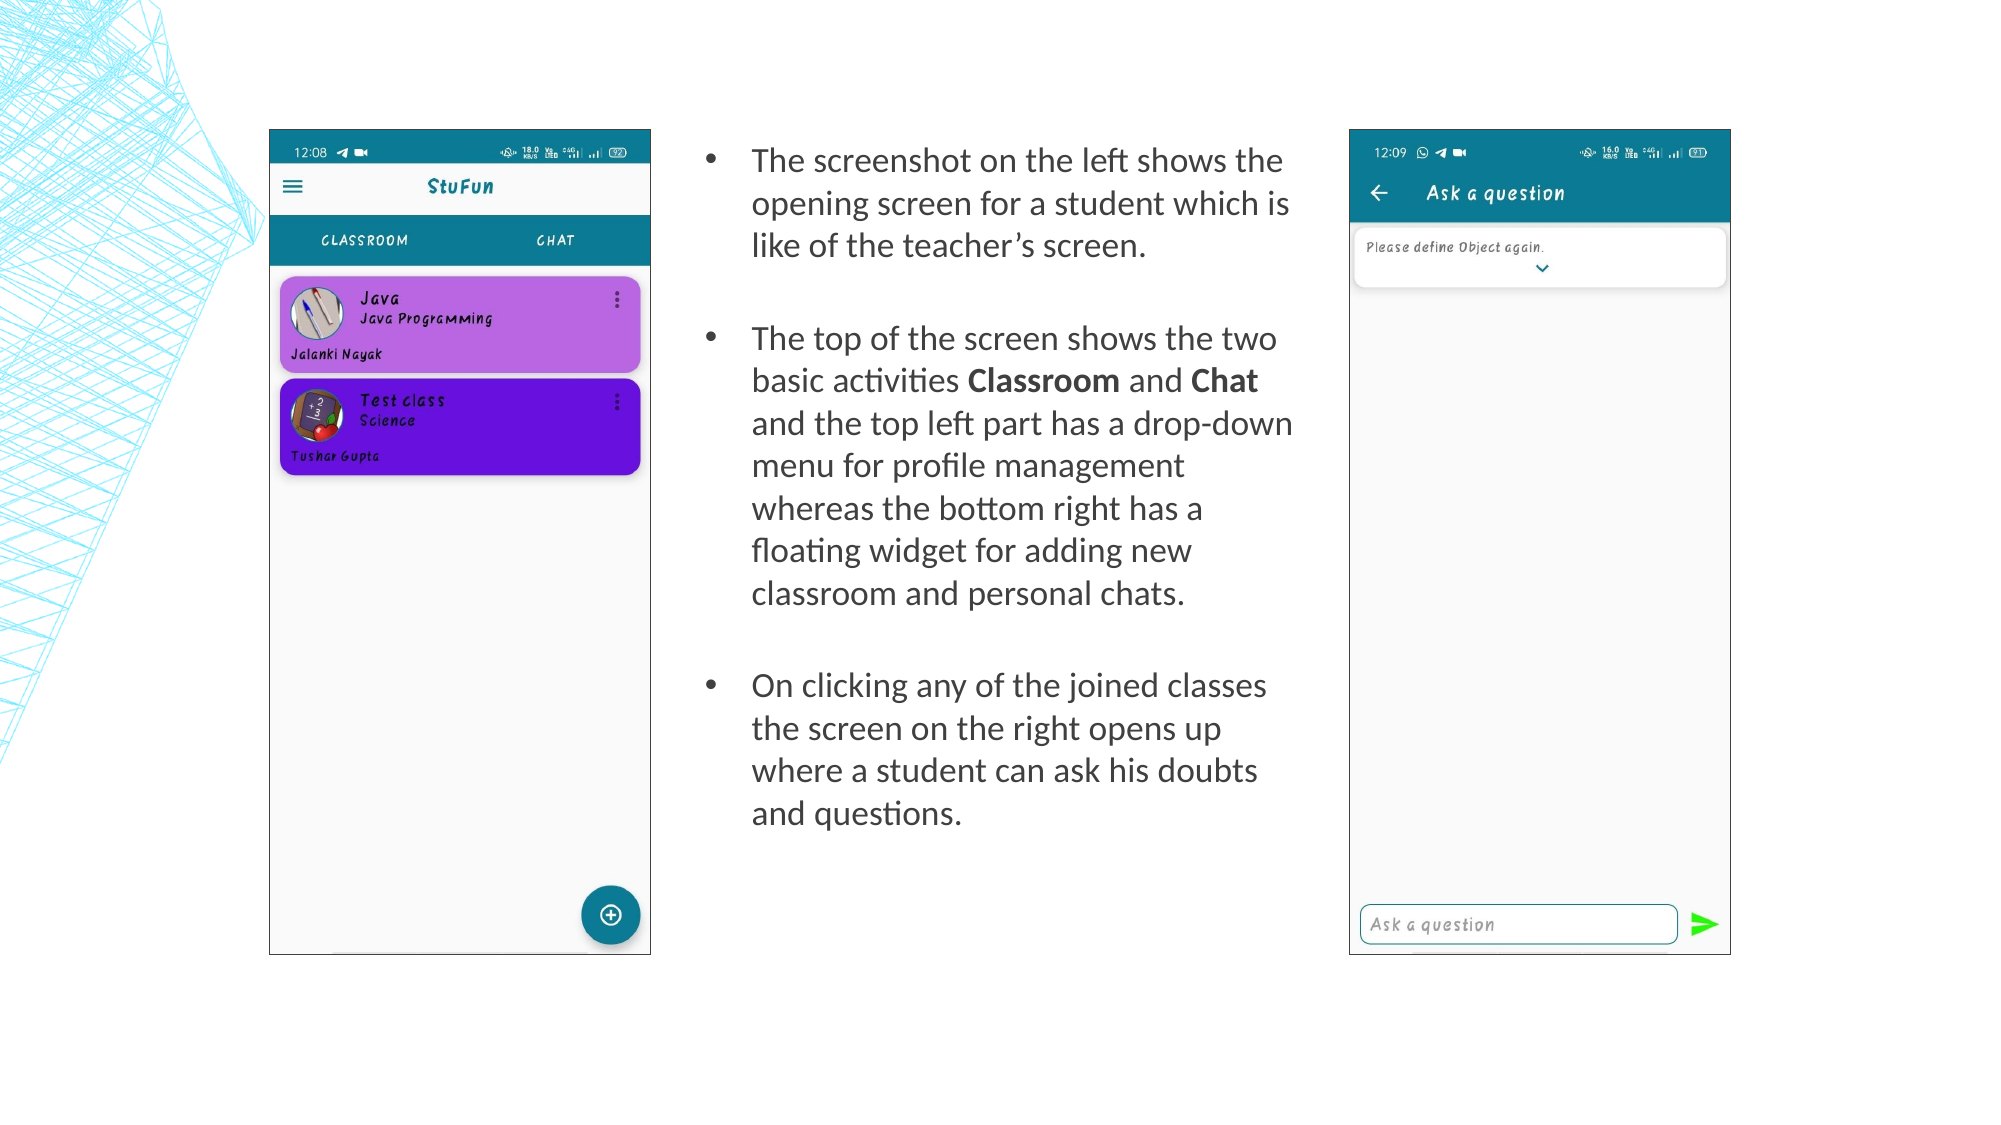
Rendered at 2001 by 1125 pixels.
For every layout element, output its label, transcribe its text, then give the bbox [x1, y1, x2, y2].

text_box The screenshot on the left shows the opening screen for a student which is like of the teacher’s screen. The top of the screen shows the two basic activities Classroom and Chat and the top left part has a drop-down menu for profile management whereas the bottom right has a floating widget for adding new classroom and personal chats. On clicking any of the joined classes the screen on the right opens up where a student can ask his doubts and questions. [690, 129, 1311, 840]
picture [0, 0, 2001, 1125]
